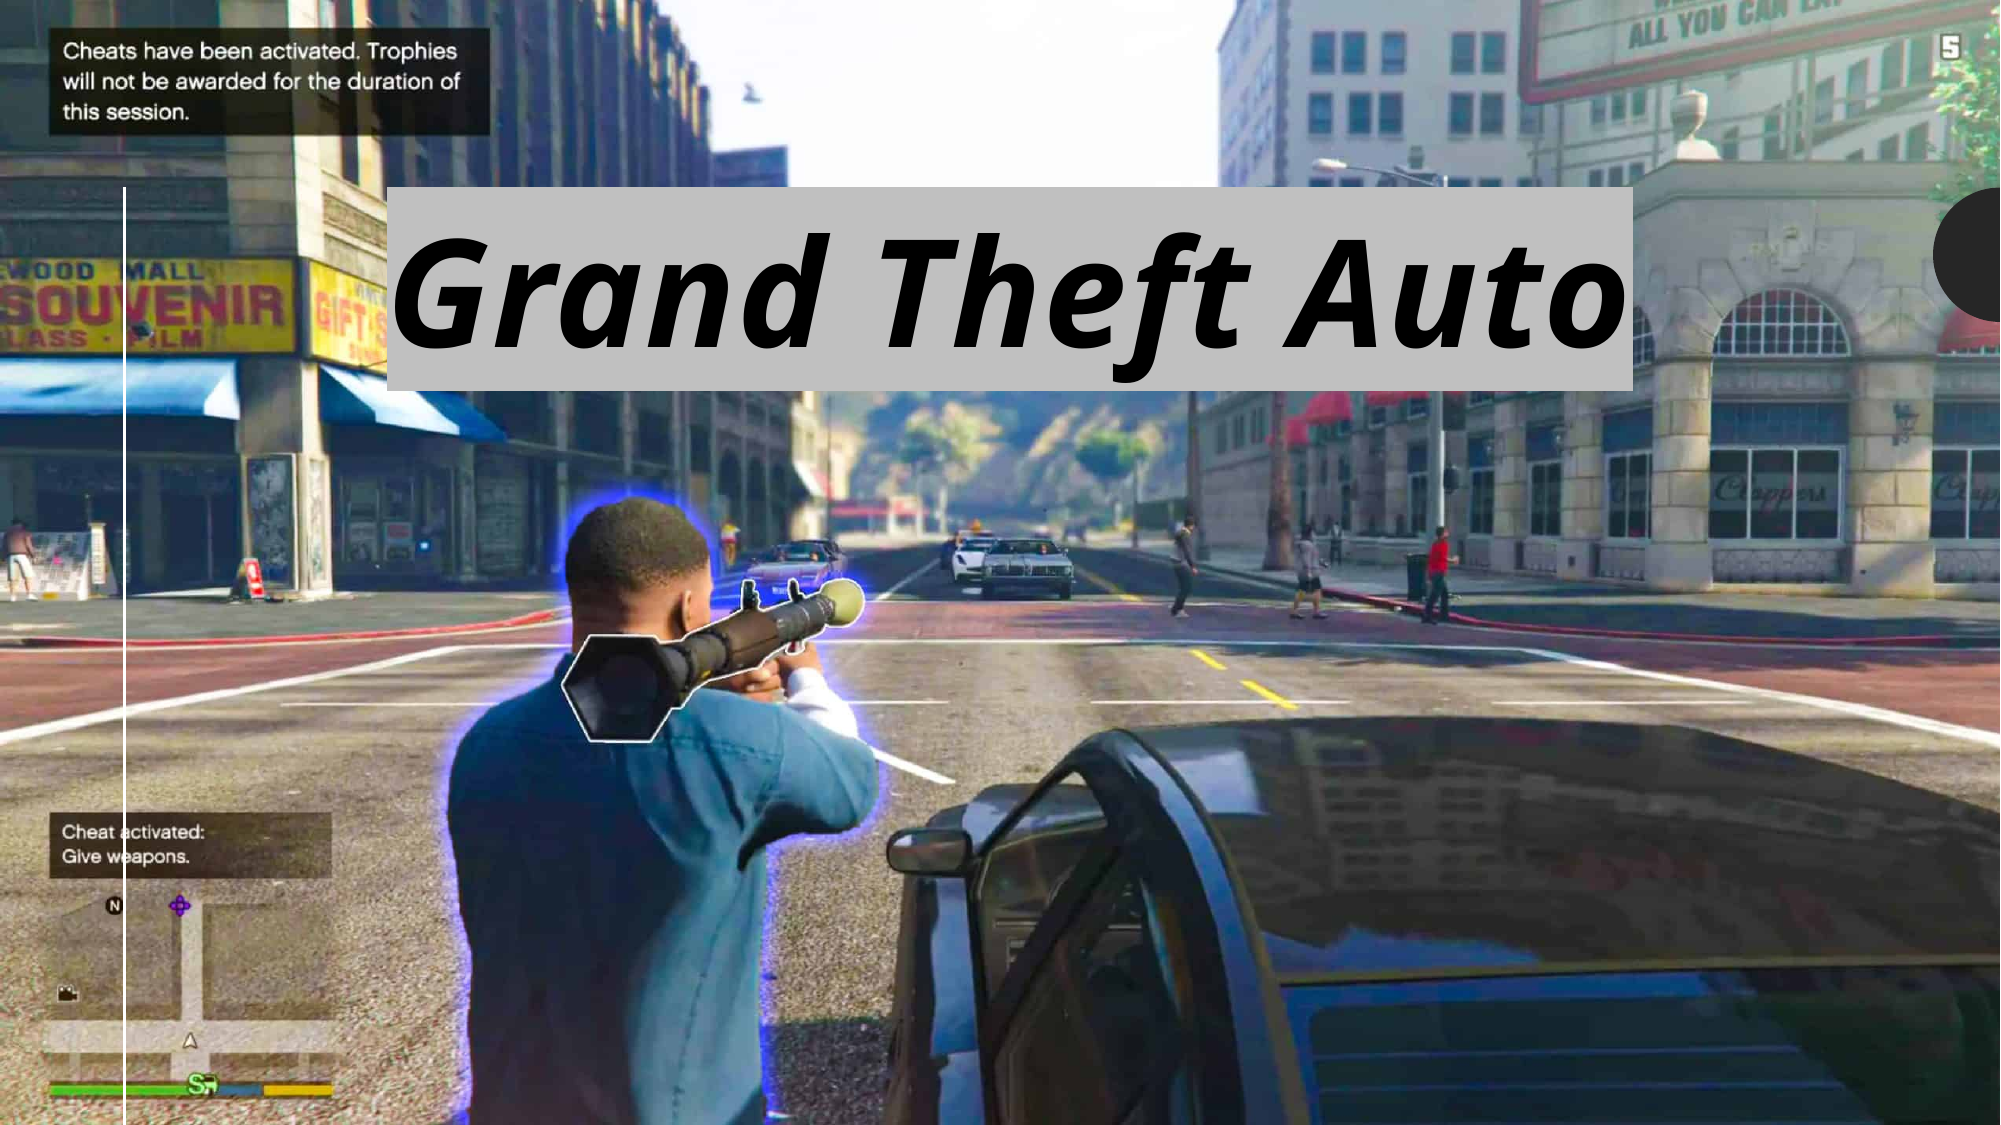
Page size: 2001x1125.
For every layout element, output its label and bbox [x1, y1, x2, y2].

list [0, 0, 2000, 1125]
